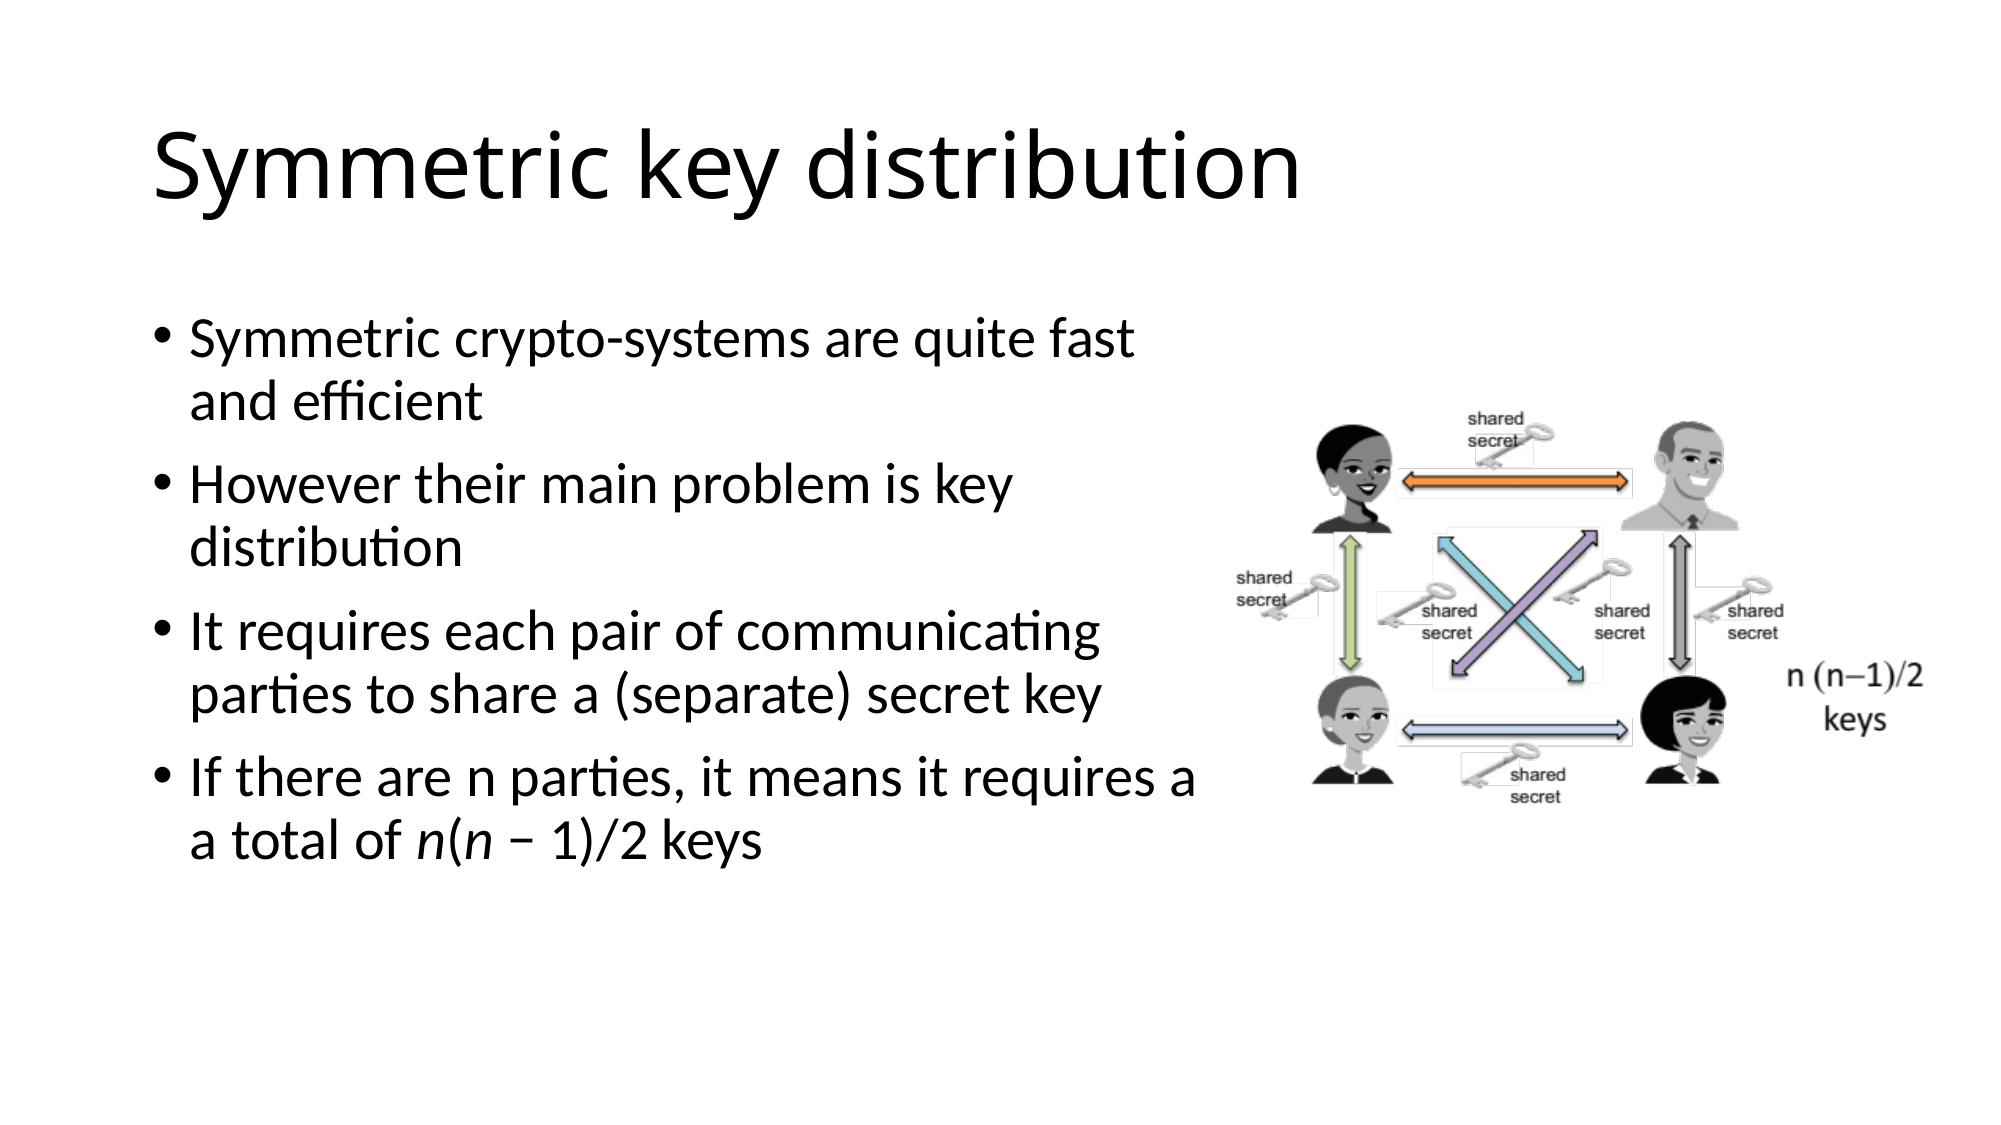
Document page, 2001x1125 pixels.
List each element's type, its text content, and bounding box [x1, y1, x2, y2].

title Symmetric key distribution [137, 59, 1863, 278]
list Symmetric crypto-systems are quite fast and efficient However their main problem is key distribution It requires each pair of communicating parties to share a (separate) secret key If there are n parties, it means it requires a a total of n(n − 1)/2 keys [137, 299, 1222, 1081]
picture [1221, 395, 1933, 808]
